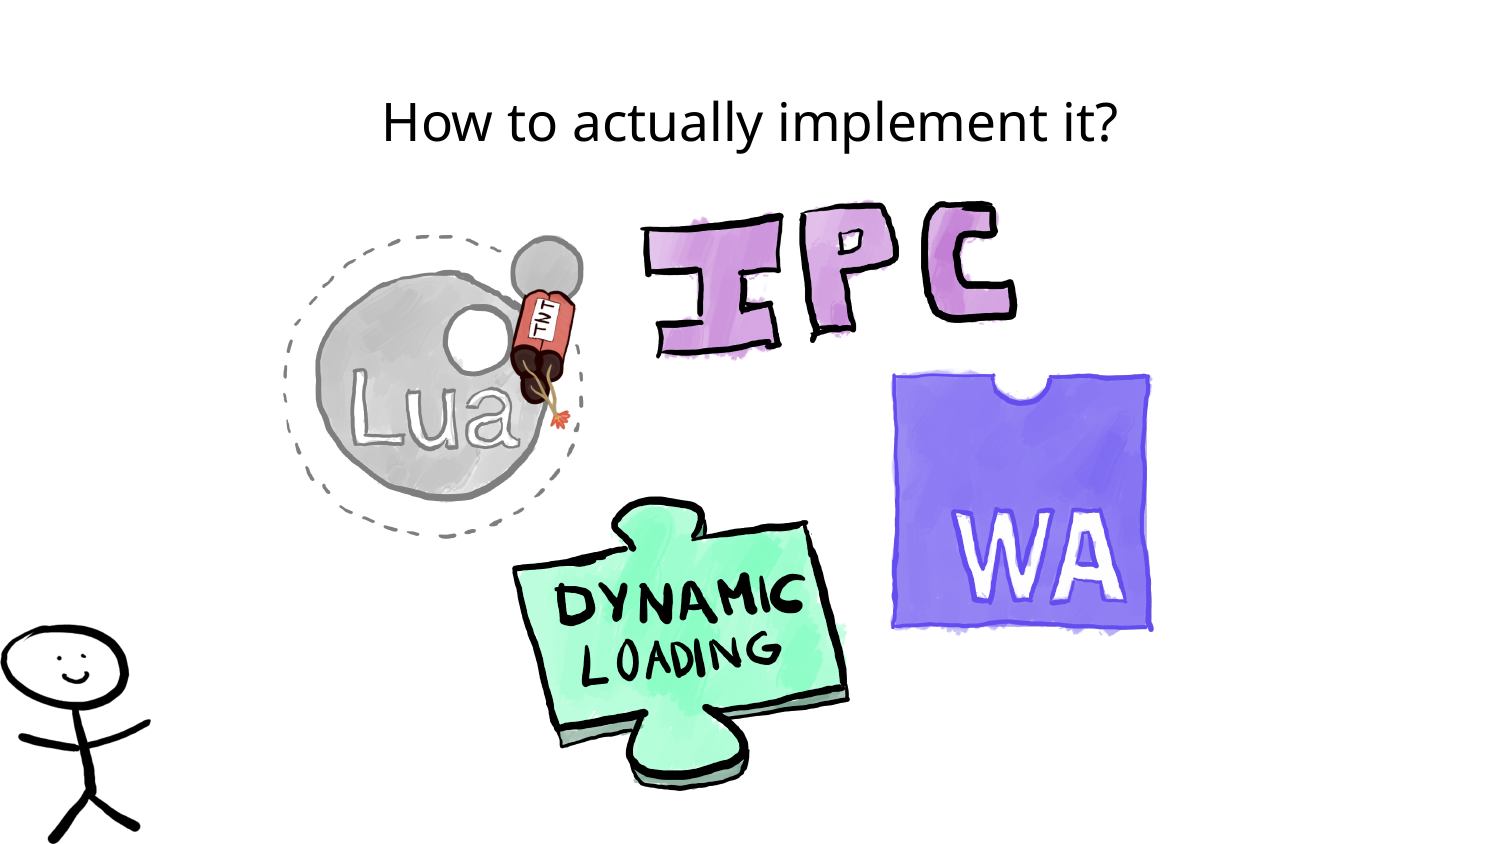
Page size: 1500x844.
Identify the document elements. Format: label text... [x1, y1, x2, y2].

picture [889, 367, 1155, 637]
picture [283, 234, 850, 792]
title How to actually implement it? [51, 72, 1449, 167]
picture [640, 198, 1018, 362]
picture [0, 624, 151, 844]
